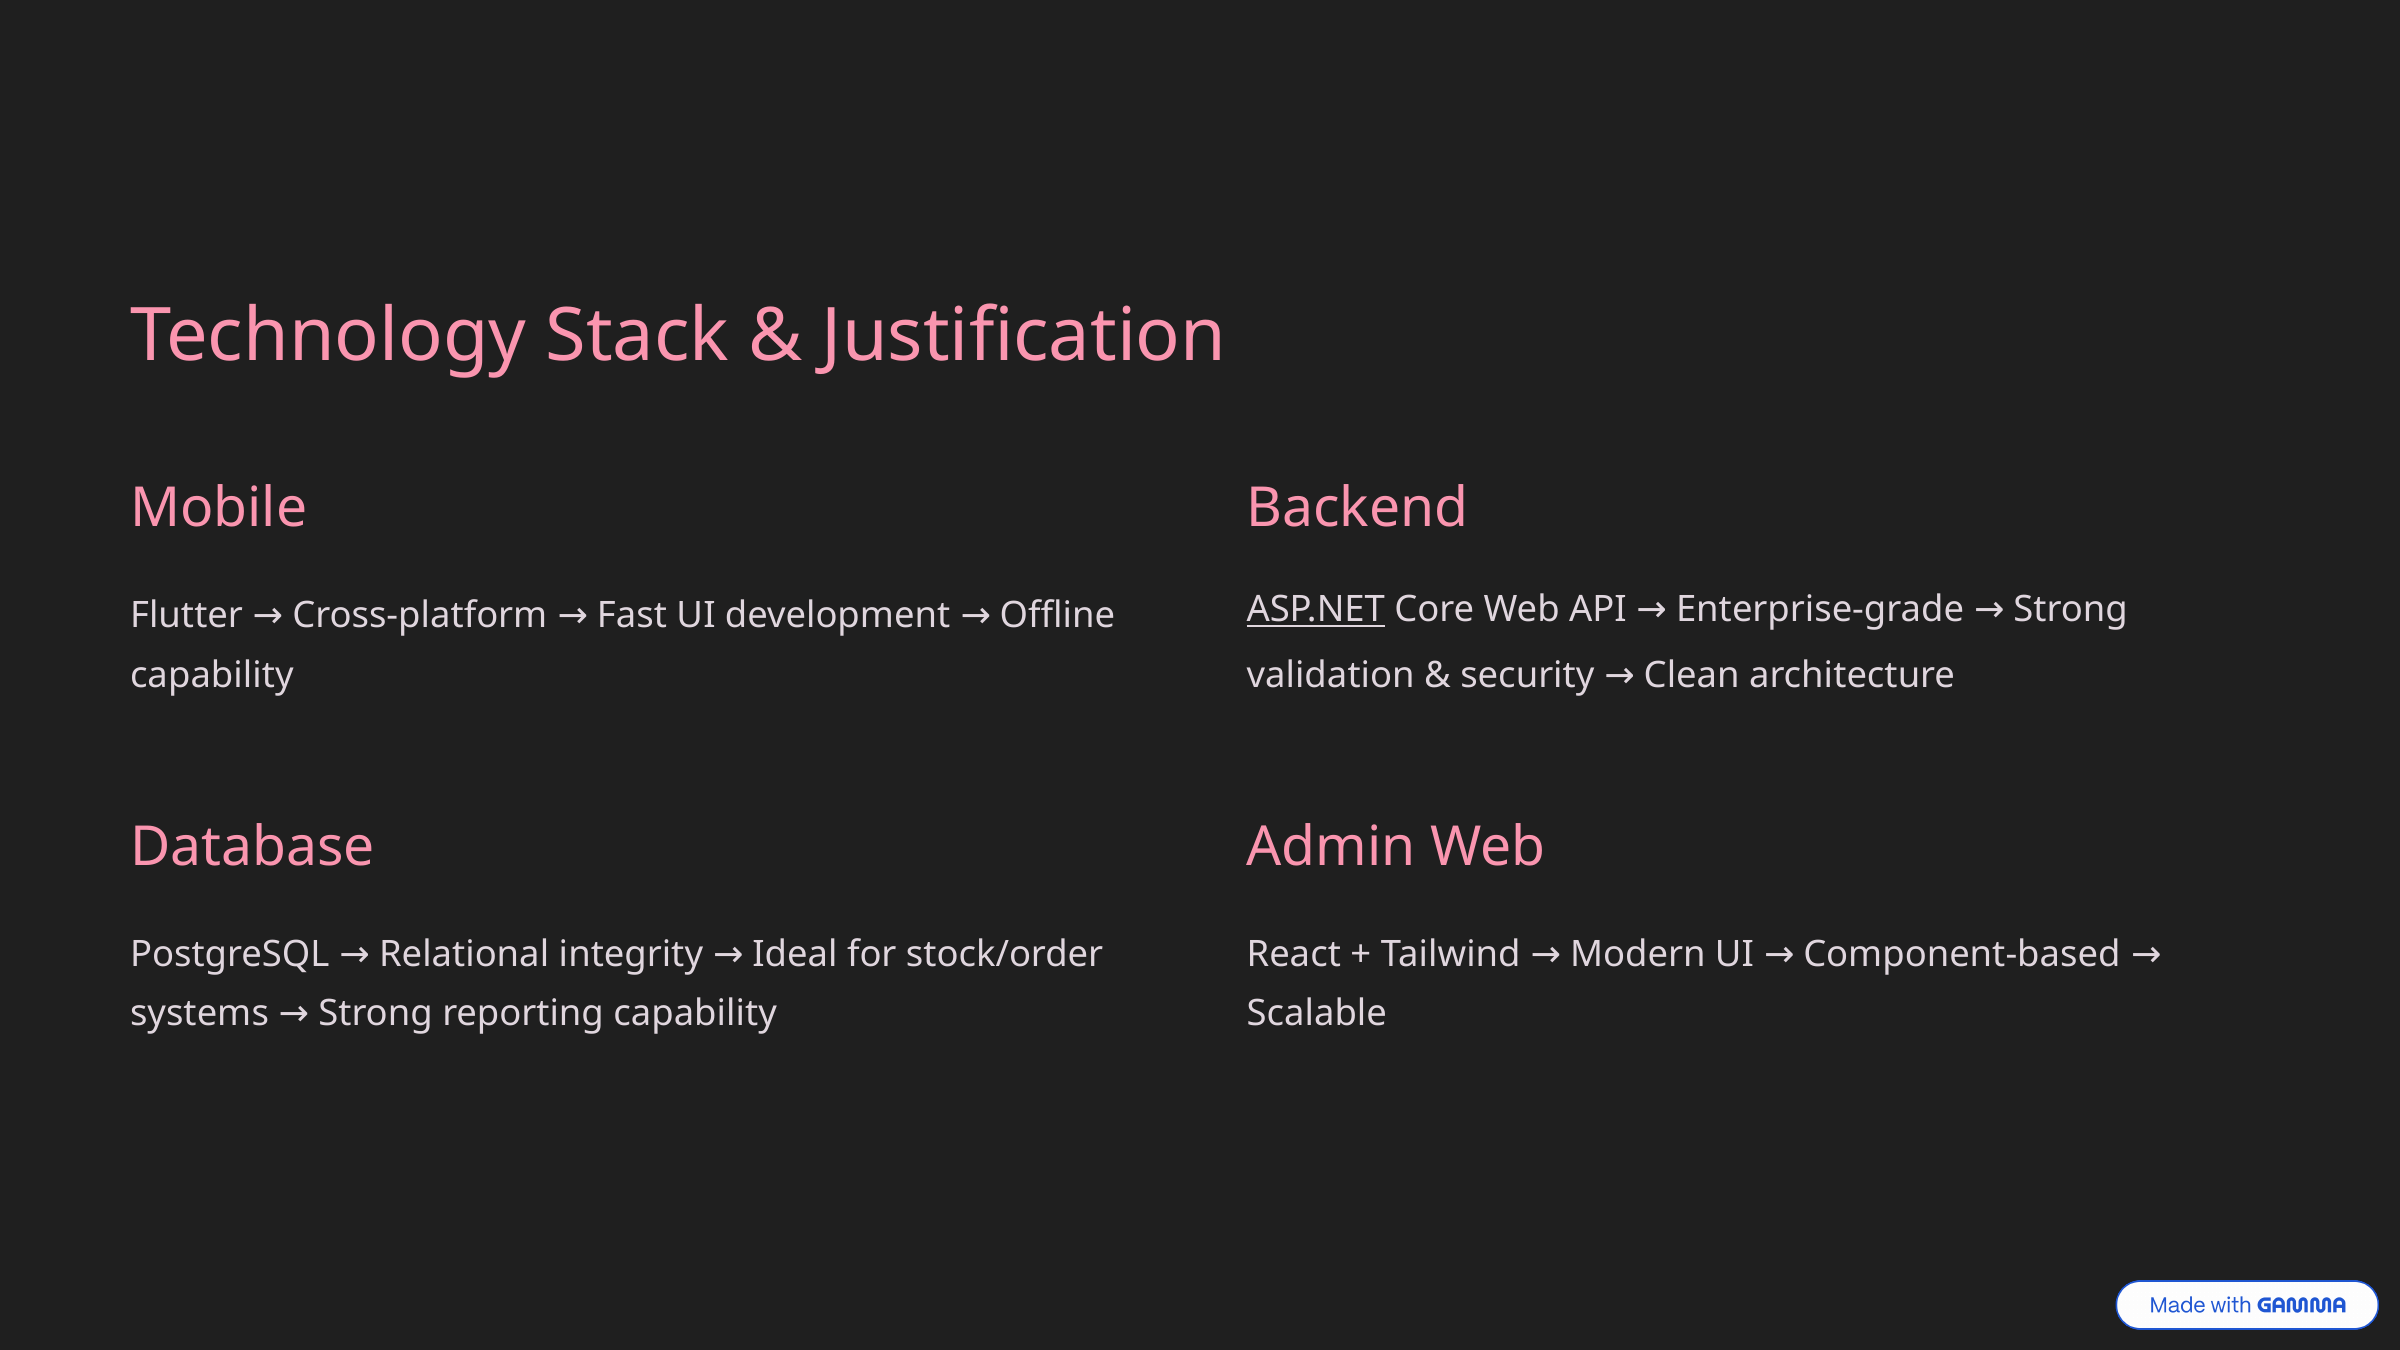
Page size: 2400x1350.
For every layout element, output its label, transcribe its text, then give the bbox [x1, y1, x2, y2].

text_box Technology Stack & Justification [130, 282, 1103, 376]
text_box Database [130, 807, 689, 878]
text_box Admin Web [1246, 807, 1805, 878]
picture [2106, 1271, 2389, 1339]
text_box Mobile [130, 468, 689, 539]
text_box React + Tailwind → Modern UI → Component-based → Scalable [1246, 914, 2271, 1034]
text_box PostgreSQL → Relational integrity → Ideal for stock/order systems → Strong reporting capability [130, 914, 1155, 1034]
text_box Flutter → Cross-platform → Fast UI development → Offline capability [130, 575, 1155, 695]
text_box Backend [1246, 468, 1805, 539]
text_box ASP.NET Core Web API → Enterprise-grade → Strong validation & security → Clean architecture [1246, 575, 2271, 695]
